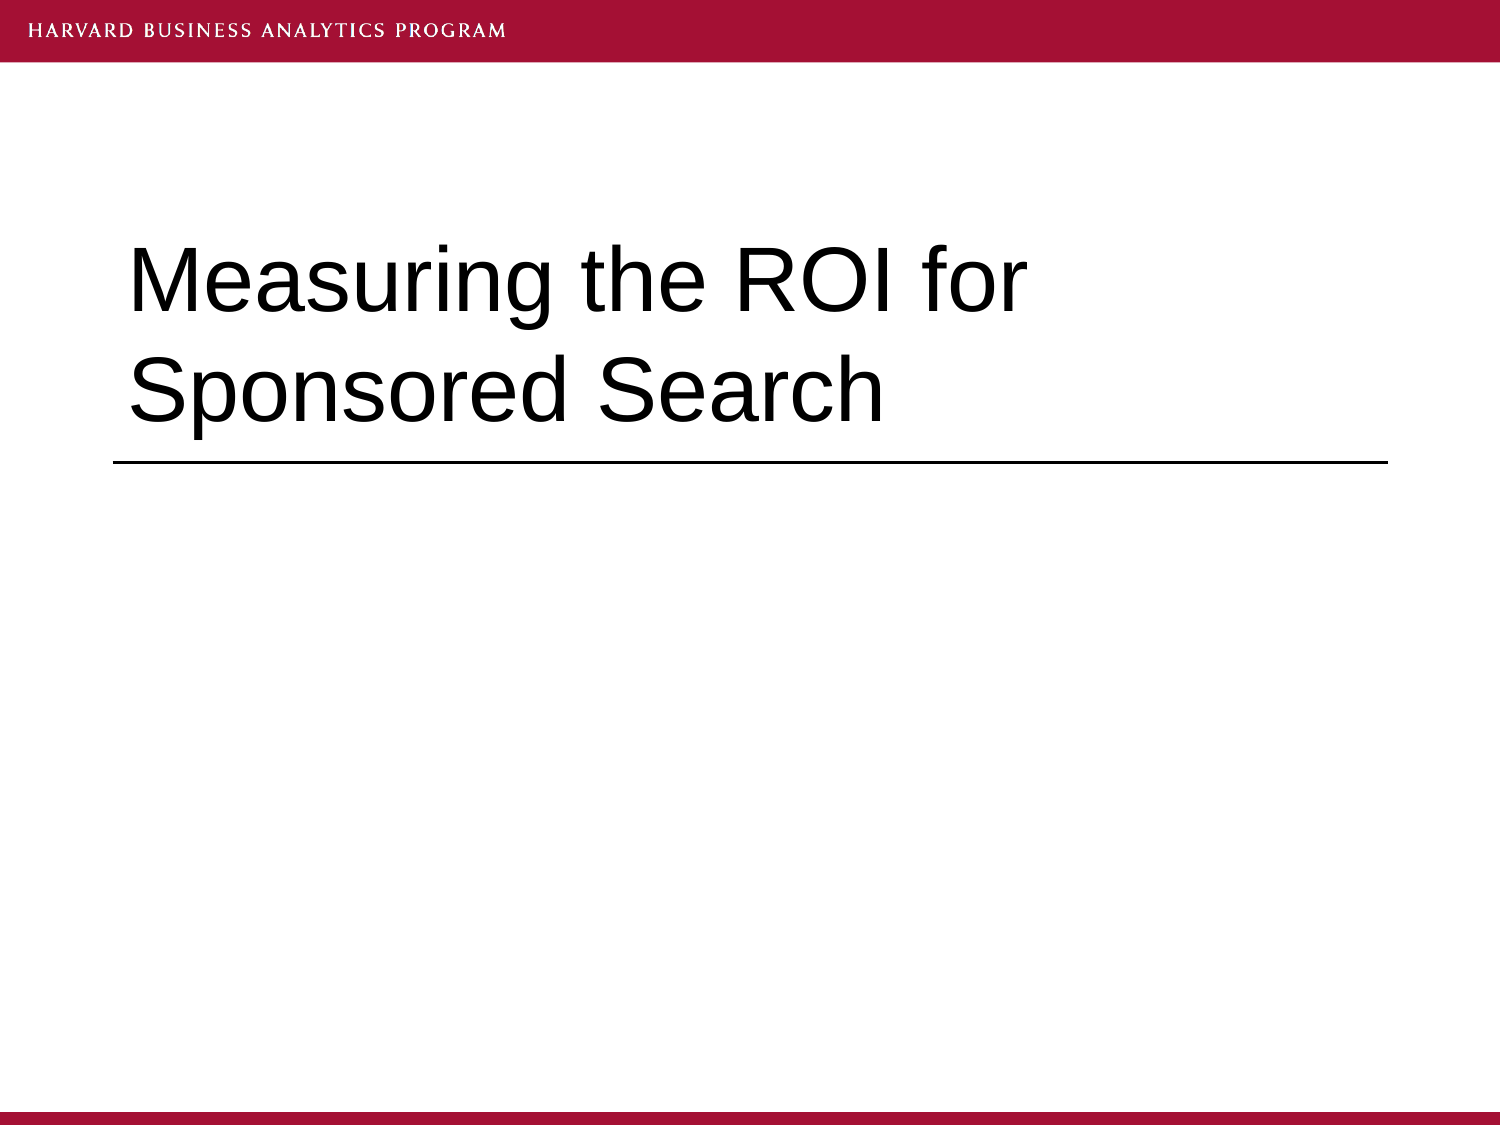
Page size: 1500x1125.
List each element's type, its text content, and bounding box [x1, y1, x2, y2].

title Measuring the ROI for Sponsored Search [112, 174, 1388, 448]
picture [0, 3, 538, 60]
